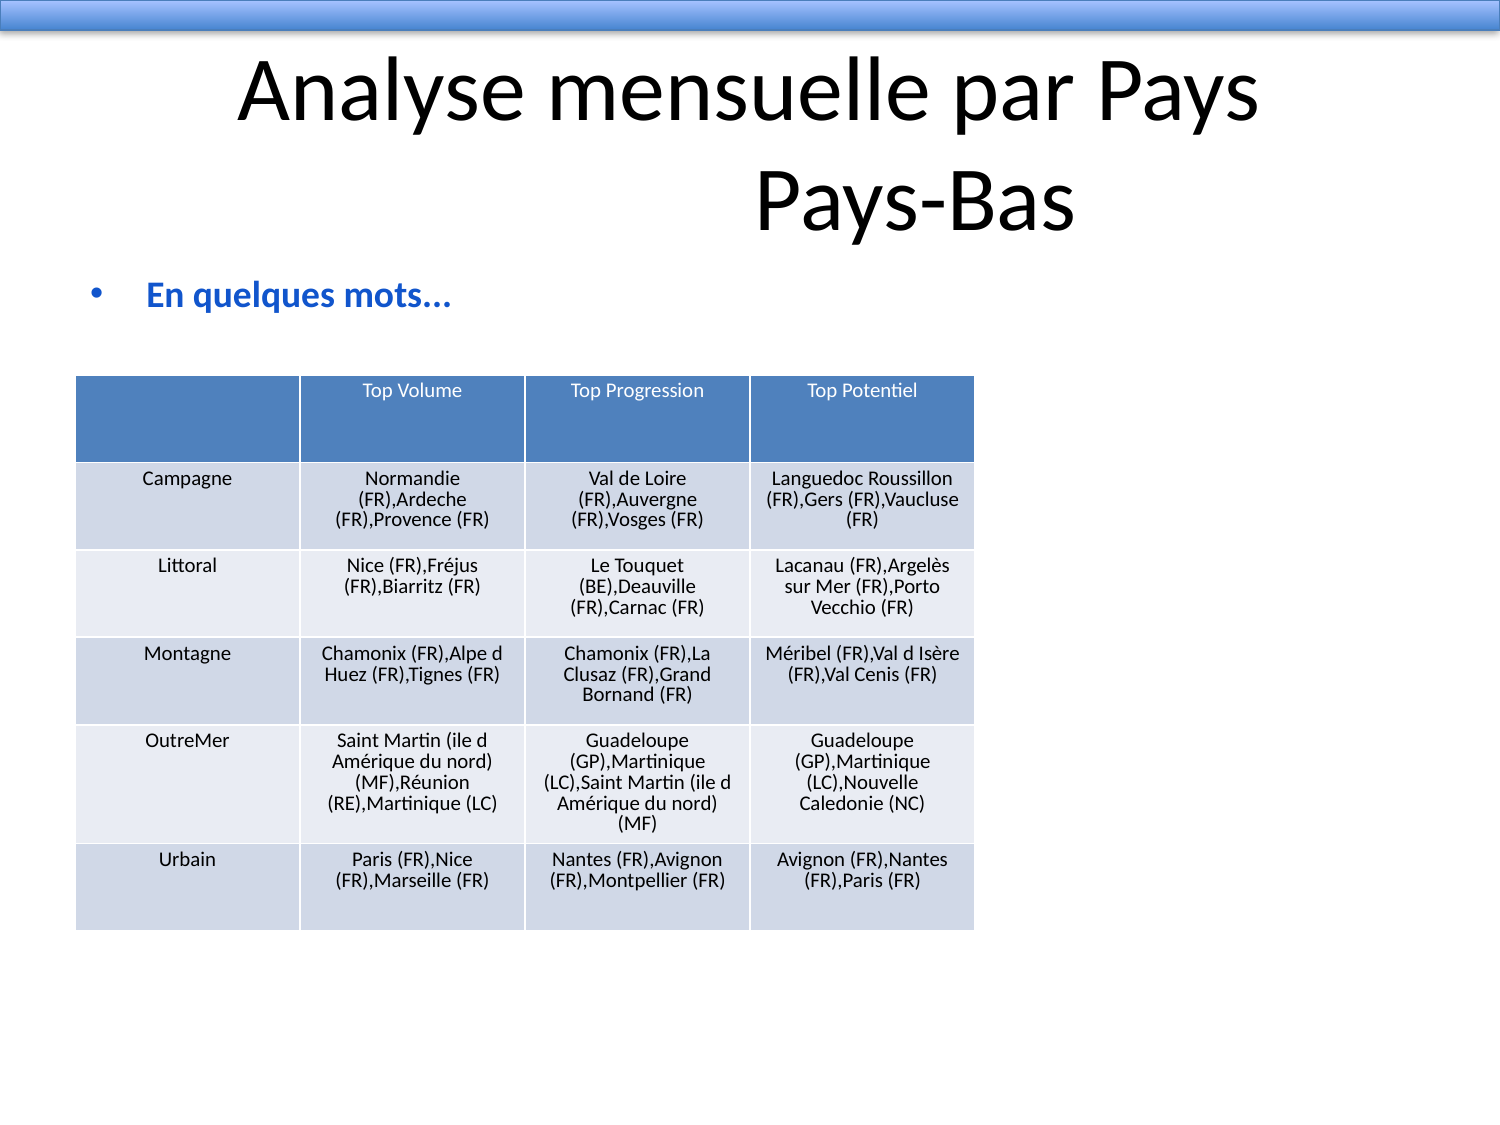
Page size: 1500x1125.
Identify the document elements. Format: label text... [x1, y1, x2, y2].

table_cell Chamonix (FR),Alpe d Huez (FR),Tignes (FR) [301, 638, 524, 724]
table_cell Le Touquet (BE),Deauville (FR),Carnac (FR) [526, 551, 749, 636]
table_header Top Progression [526, 376, 749, 462]
table_cell Guadeloupe (GP),Martinique (LC),Nouvelle Caledonie (NC) [751, 726, 974, 843]
table_header Top Potentiel [751, 376, 974, 462]
table_cell Montagne [76, 638, 299, 724]
table_cell Guadeloupe (GP),Martinique (LC),Saint Martin (ile d Amérique du nord) (MF) [526, 726, 749, 843]
table_cell Languedoc Roussillon (FR),Gers (FR),Vaucluse (FR) [751, 463, 974, 549]
table_header [76, 376, 299, 462]
table_cell Avignon (FR),Nantes (FR),Paris (FR) [751, 844, 974, 930]
table_cell Méribel (FR),Val d Isère (FR),Val Cenis (FR) [751, 638, 974, 724]
table_cell Saint Martin (ile d Amérique du nord) (MF),Réunion (RE),Martinique (LC) [301, 726, 524, 843]
table_cell Campagne [76, 463, 299, 549]
table_cell Val de Loire (FR),Auvergne (FR),Vosges (FR) [526, 463, 749, 549]
table_cell Urbain [76, 844, 299, 930]
table_cell Chamonix (FR),La Clusaz (FR),Grand Bornand (FR) [526, 638, 749, 724]
table_cell Nantes (FR),Avignon (FR),Montpellier (FR) [526, 844, 749, 930]
table_cell Littoral [76, 551, 299, 636]
table_cell Paris (FR),Nice (FR),Marseille (FR) [301, 844, 524, 930]
table_cell Nice (FR),Fréjus (FR),Biarritz (FR) [301, 551, 524, 636]
text_box [0, 0, 1500, 31]
title Analyse mensuelle par Pays Pays-Bas [75, 45, 1425, 233]
table_cell OutreMer [76, 726, 299, 843]
list En quelques mots... [75, 262, 1425, 1005]
table_header Top Volume [301, 376, 524, 462]
table_cell Normandie (FR),Ardeche (FR),Provence (FR) [301, 463, 524, 549]
table_cell Lacanau (FR),Argelès sur Mer (FR),Porto Vecchio (FR) [751, 551, 974, 636]
